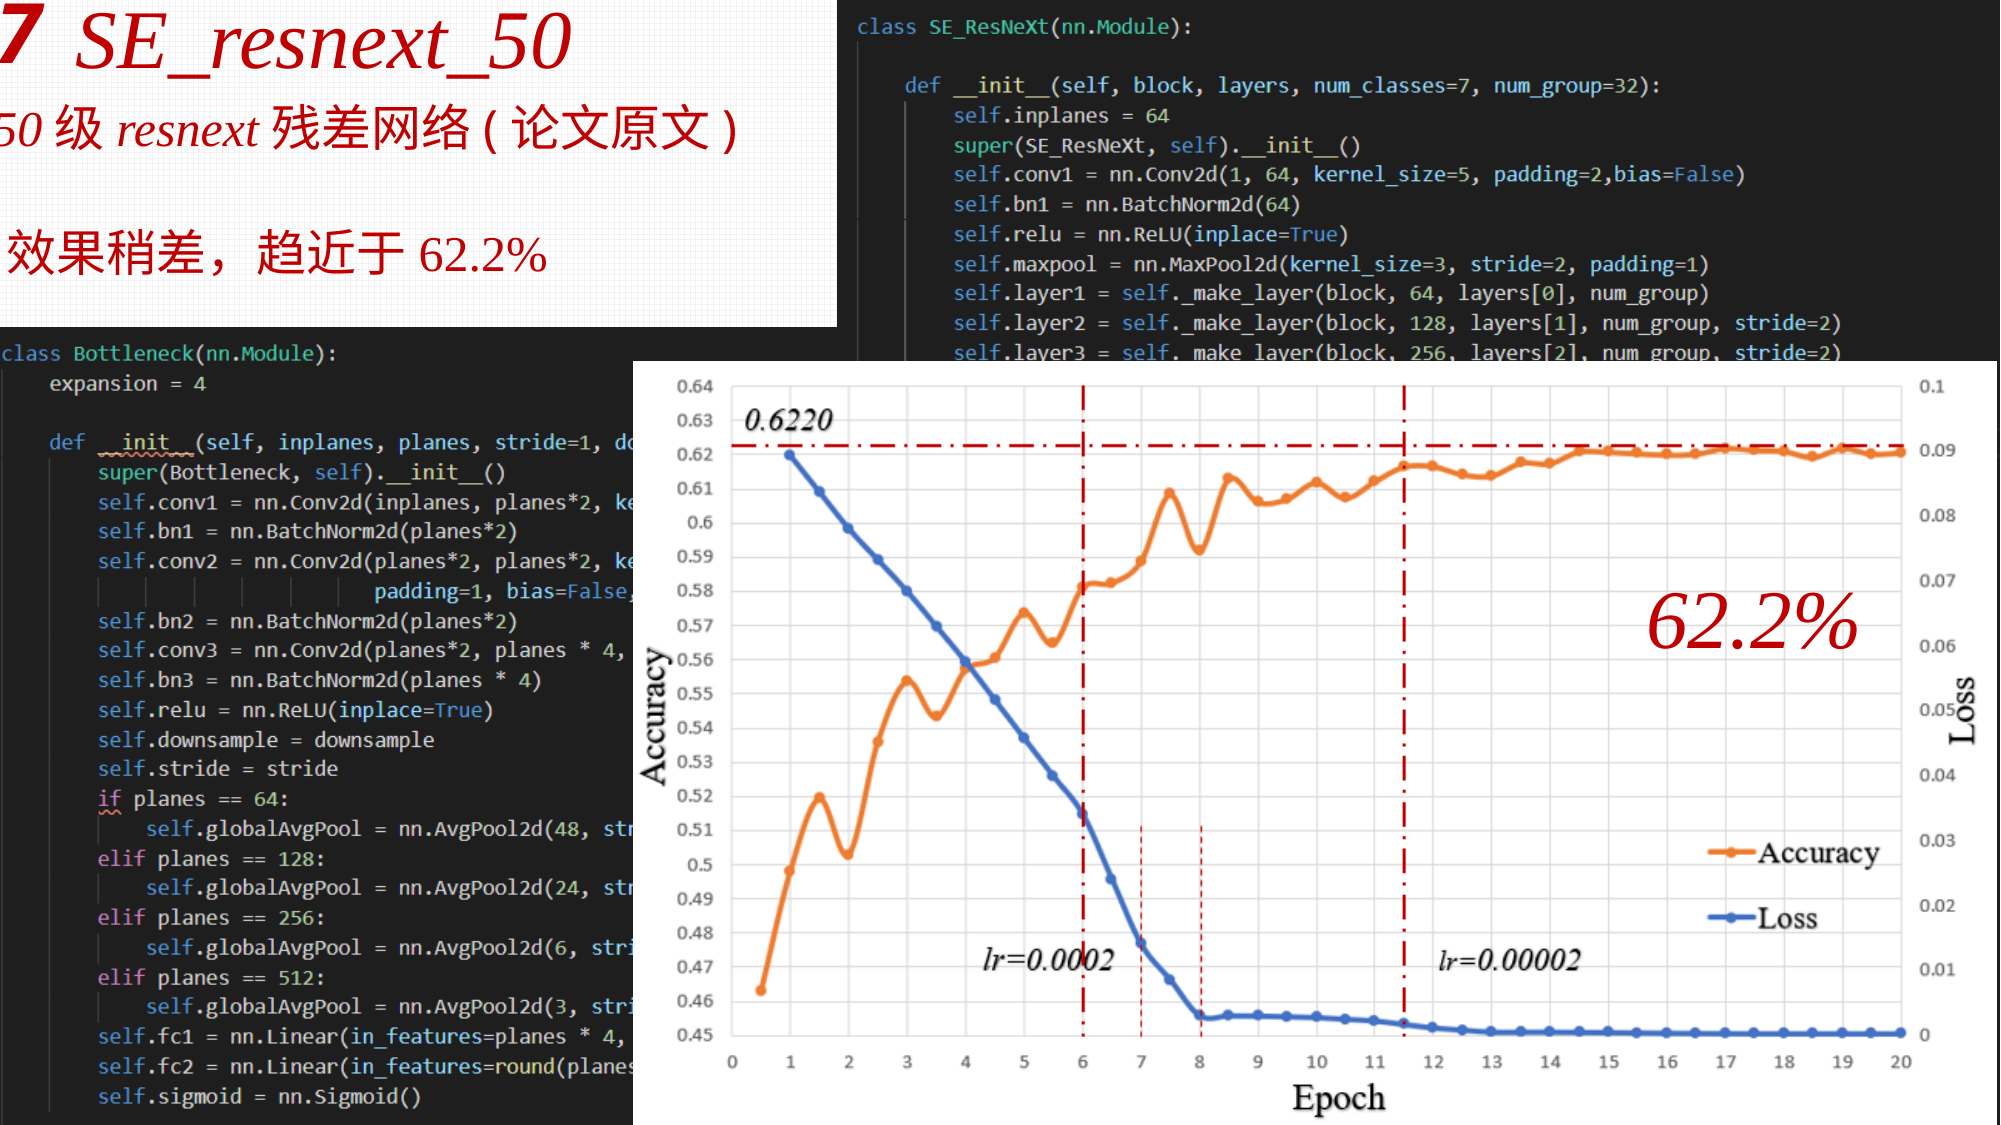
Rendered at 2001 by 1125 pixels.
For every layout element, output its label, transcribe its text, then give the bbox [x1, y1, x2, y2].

text_box 50级resnext残差网络(论文原文) [0, 89, 752, 164]
text_box SE_resnext_50 [60, 0, 609, 89]
picture [0, 0, 2000, 1125]
text_box 7 [0, 0, 59, 88]
text_box 效果稍差，趋近于62.2% [0, 213, 563, 289]
